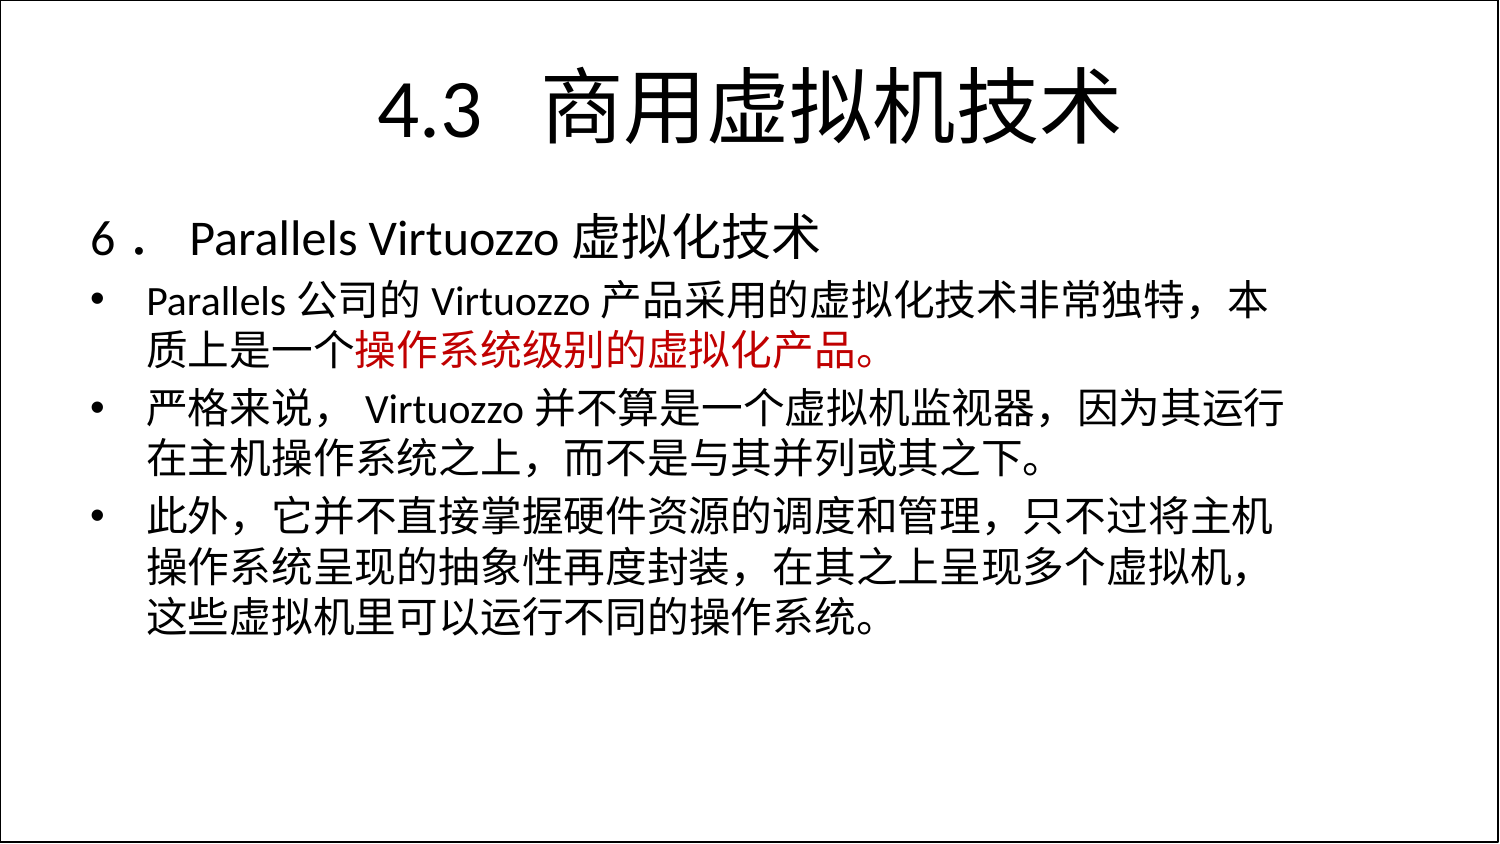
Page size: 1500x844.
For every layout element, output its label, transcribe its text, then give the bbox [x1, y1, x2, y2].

title 4.3 商用虚拟机技术 [75, 33, 1425, 175]
text_box 6．Parallels Virtuozzo虚拟化技术 Parallels公司的Virtuozzo产品采用的虚拟化技术非常独特，本质上是一个操作系统级别的虚拟化产品。 严格来说，Virtuozzo并不算是一个虚拟机监视器，因为其运行在主机操作系统之上，而不是与其并列或其之下。 此外，它并不直接掌握硬件资源的调度和管理，只不过将主机操作系统呈现的抽象性再度封装，在其之上呈现多个虚拟机，这些虚拟机里可以运行不同的操作系统。 [75, 197, 1317, 800]
